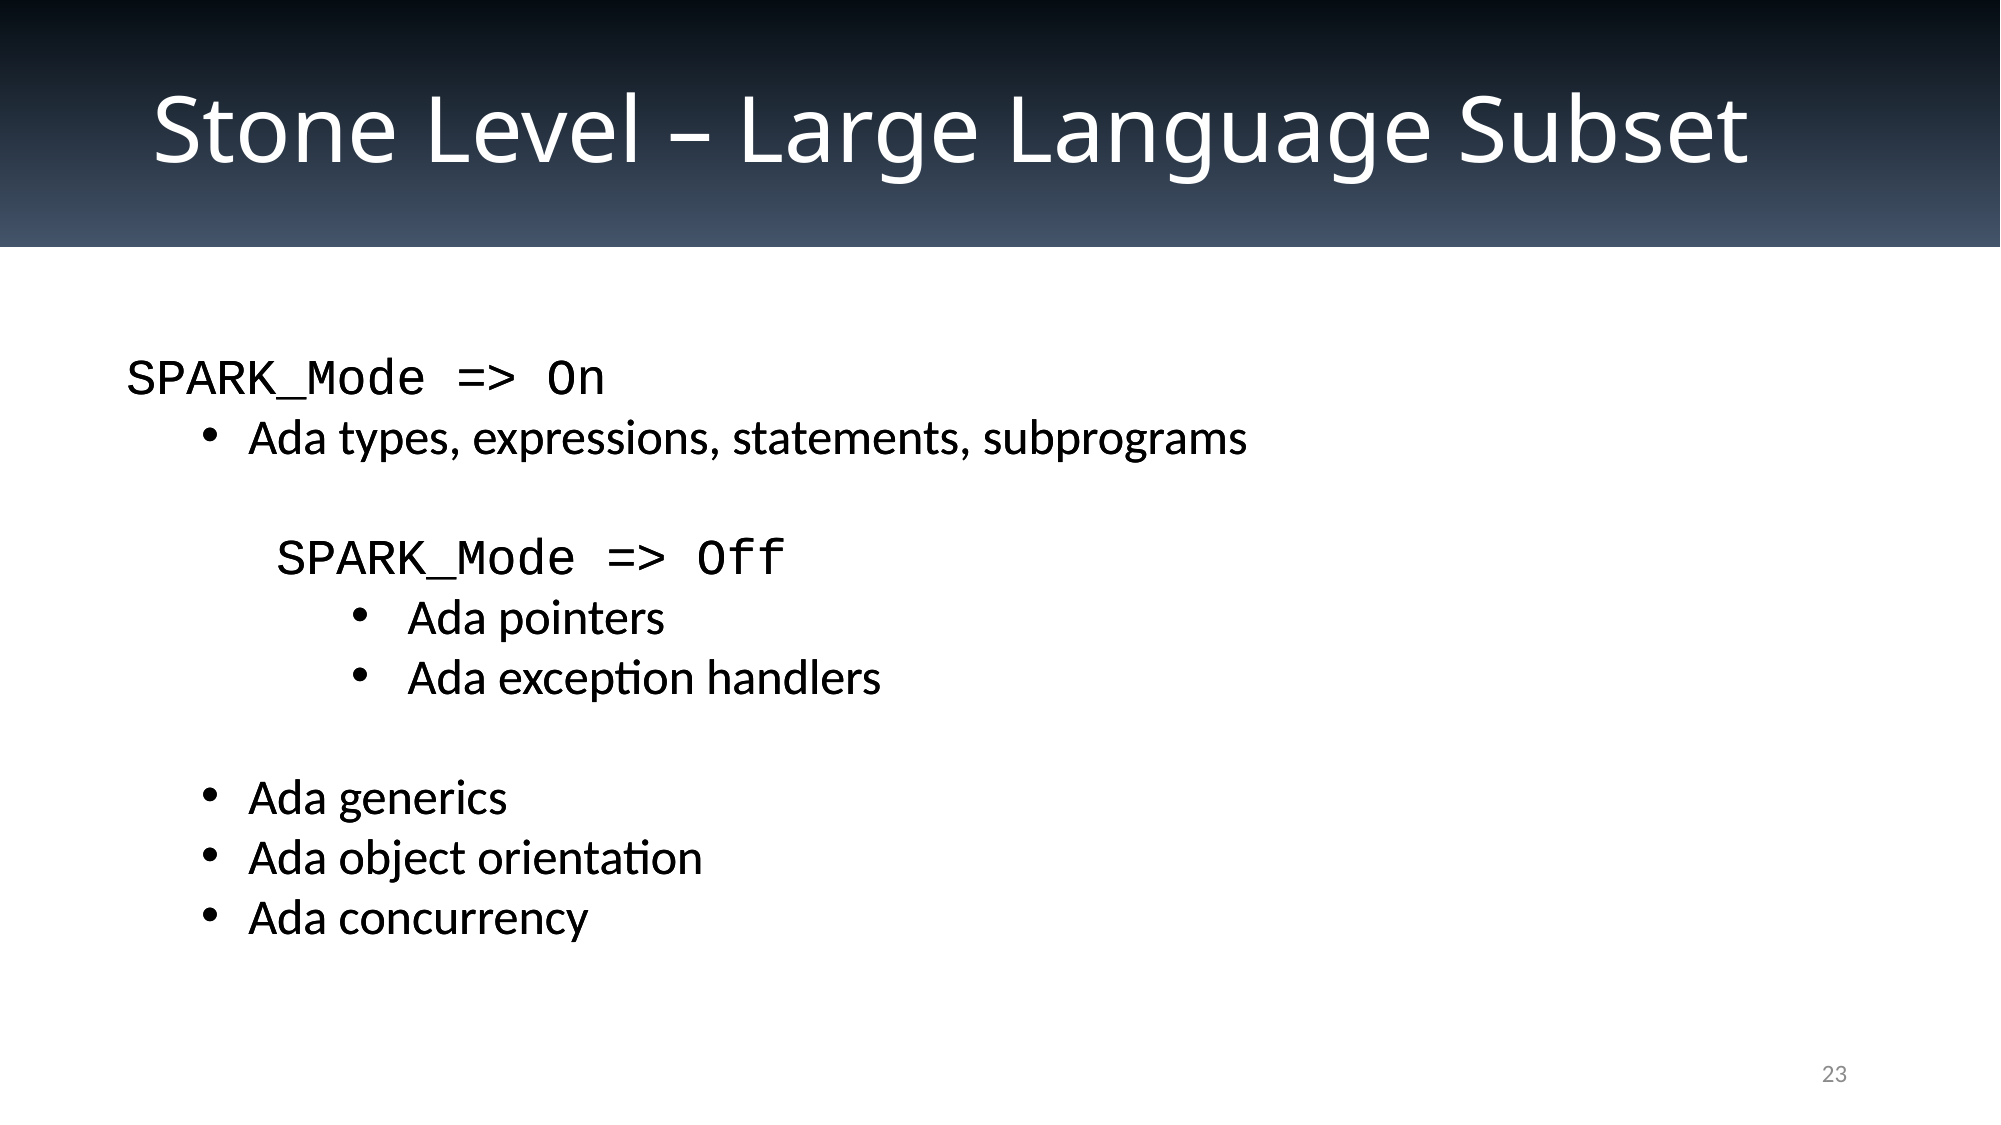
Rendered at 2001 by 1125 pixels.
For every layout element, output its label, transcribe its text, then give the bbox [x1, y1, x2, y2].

title Stone Level – Large Language Subset [137, 59, 1863, 206]
text_box SPARK_Mode => On Ada types, expressions, statements, subprograms SPARK_Mode => Off Ada pointers Ada exception handlers Ada generics Ada object orientation Ada concurrency [111, 337, 1783, 952]
slide_number 23 [1412, 1042, 1863, 1103]
